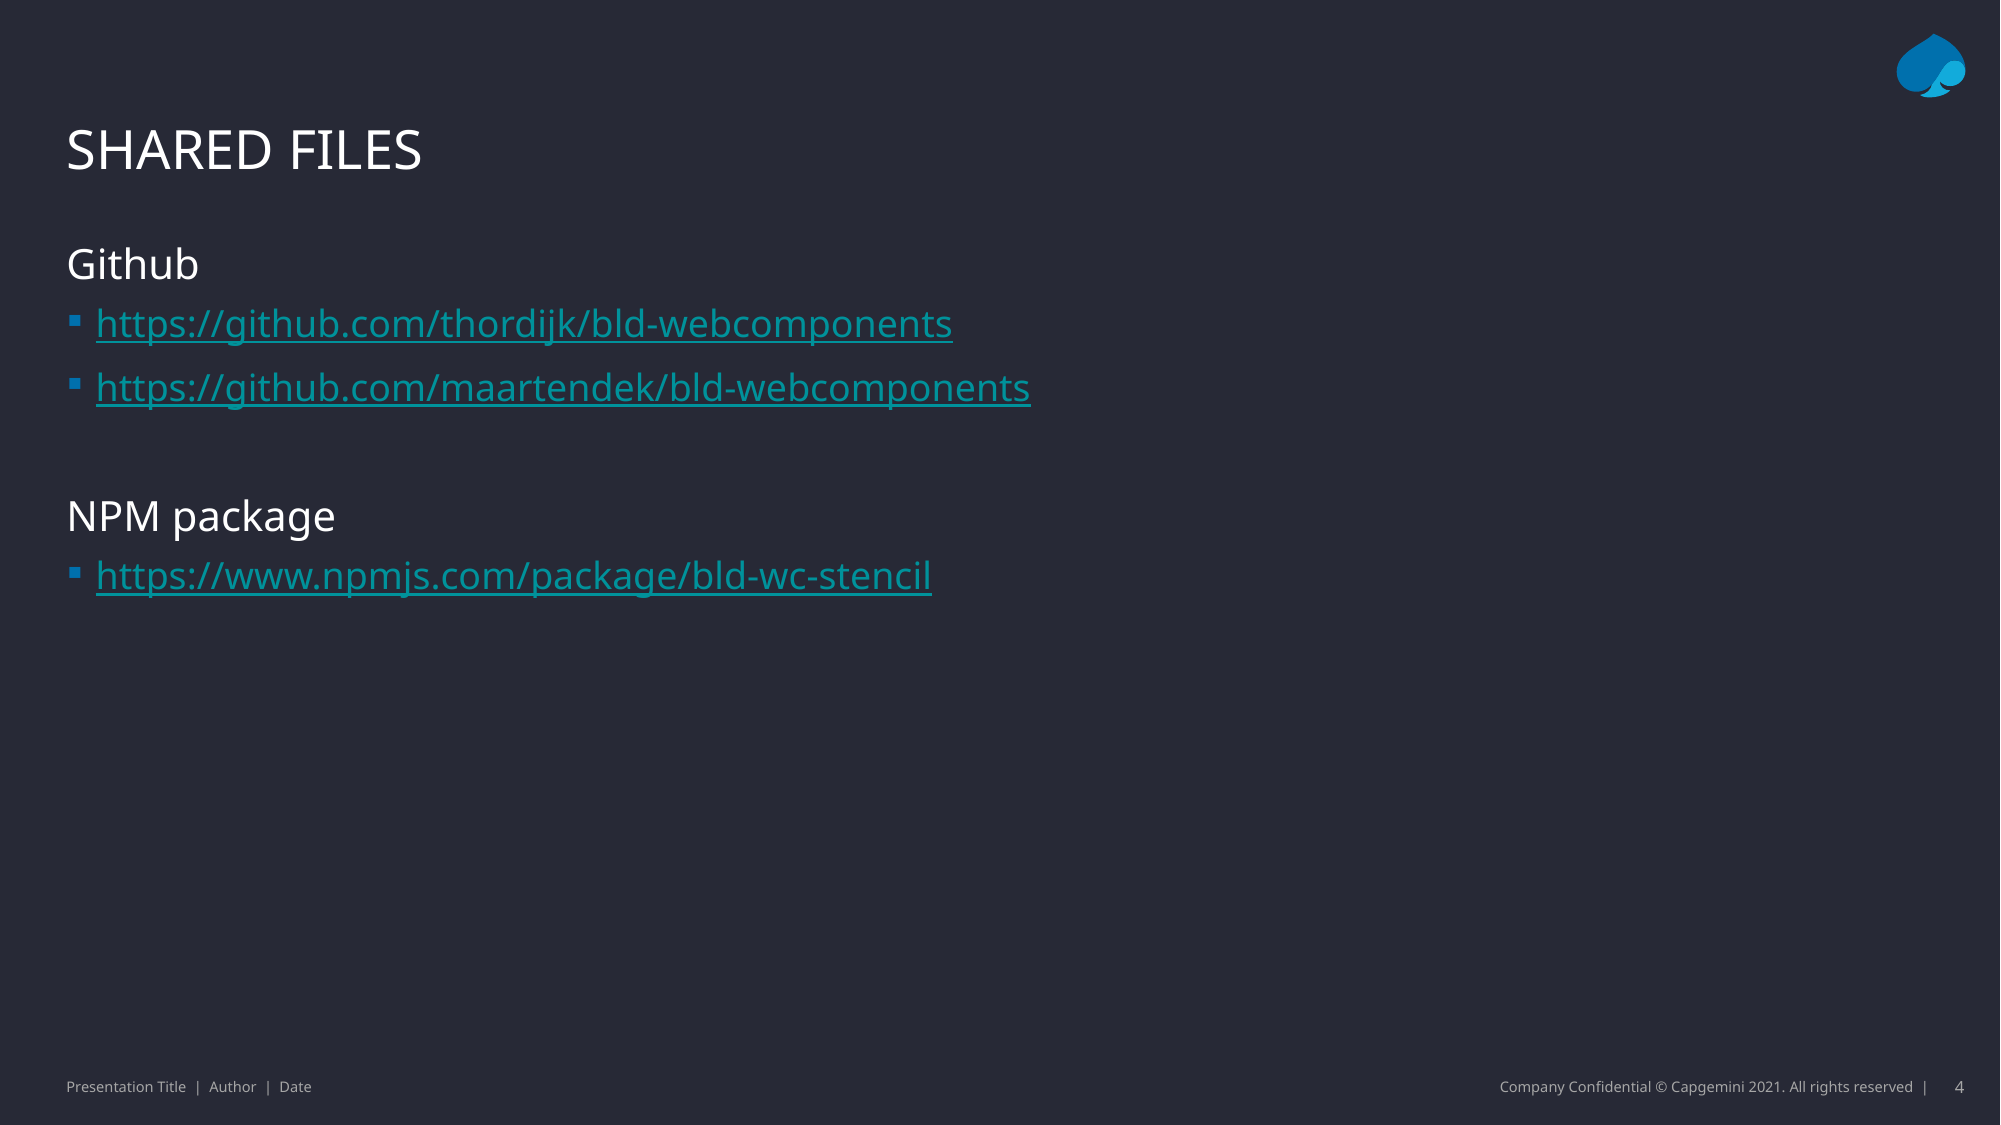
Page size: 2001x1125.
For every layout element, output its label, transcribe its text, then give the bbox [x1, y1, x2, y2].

list Github https://github.com/thordijk/bld-webcomponents https://github.com/maartendek/bld-webcomponents NPM package https://www.npmjs.com/package/bld-wc-stencil [66, 237, 1938, 1050]
title Shared files [66, 63, 1863, 182]
